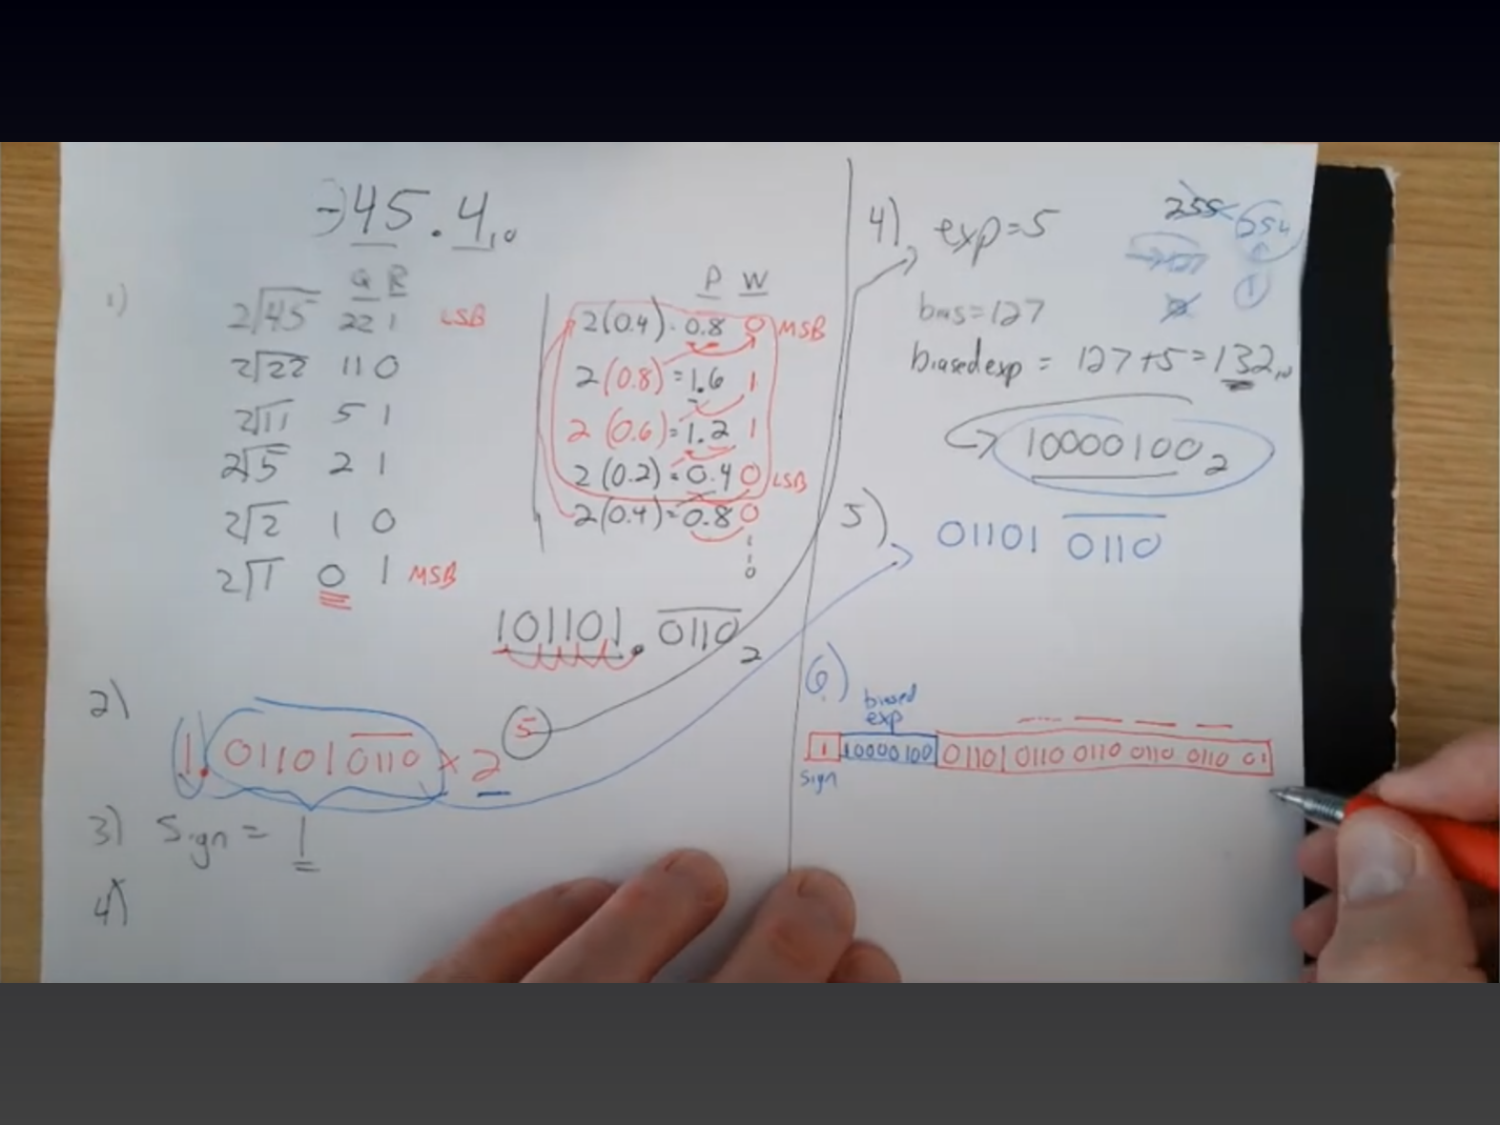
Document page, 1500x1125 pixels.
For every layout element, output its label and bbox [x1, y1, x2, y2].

picture [0, 142, 1500, 983]
